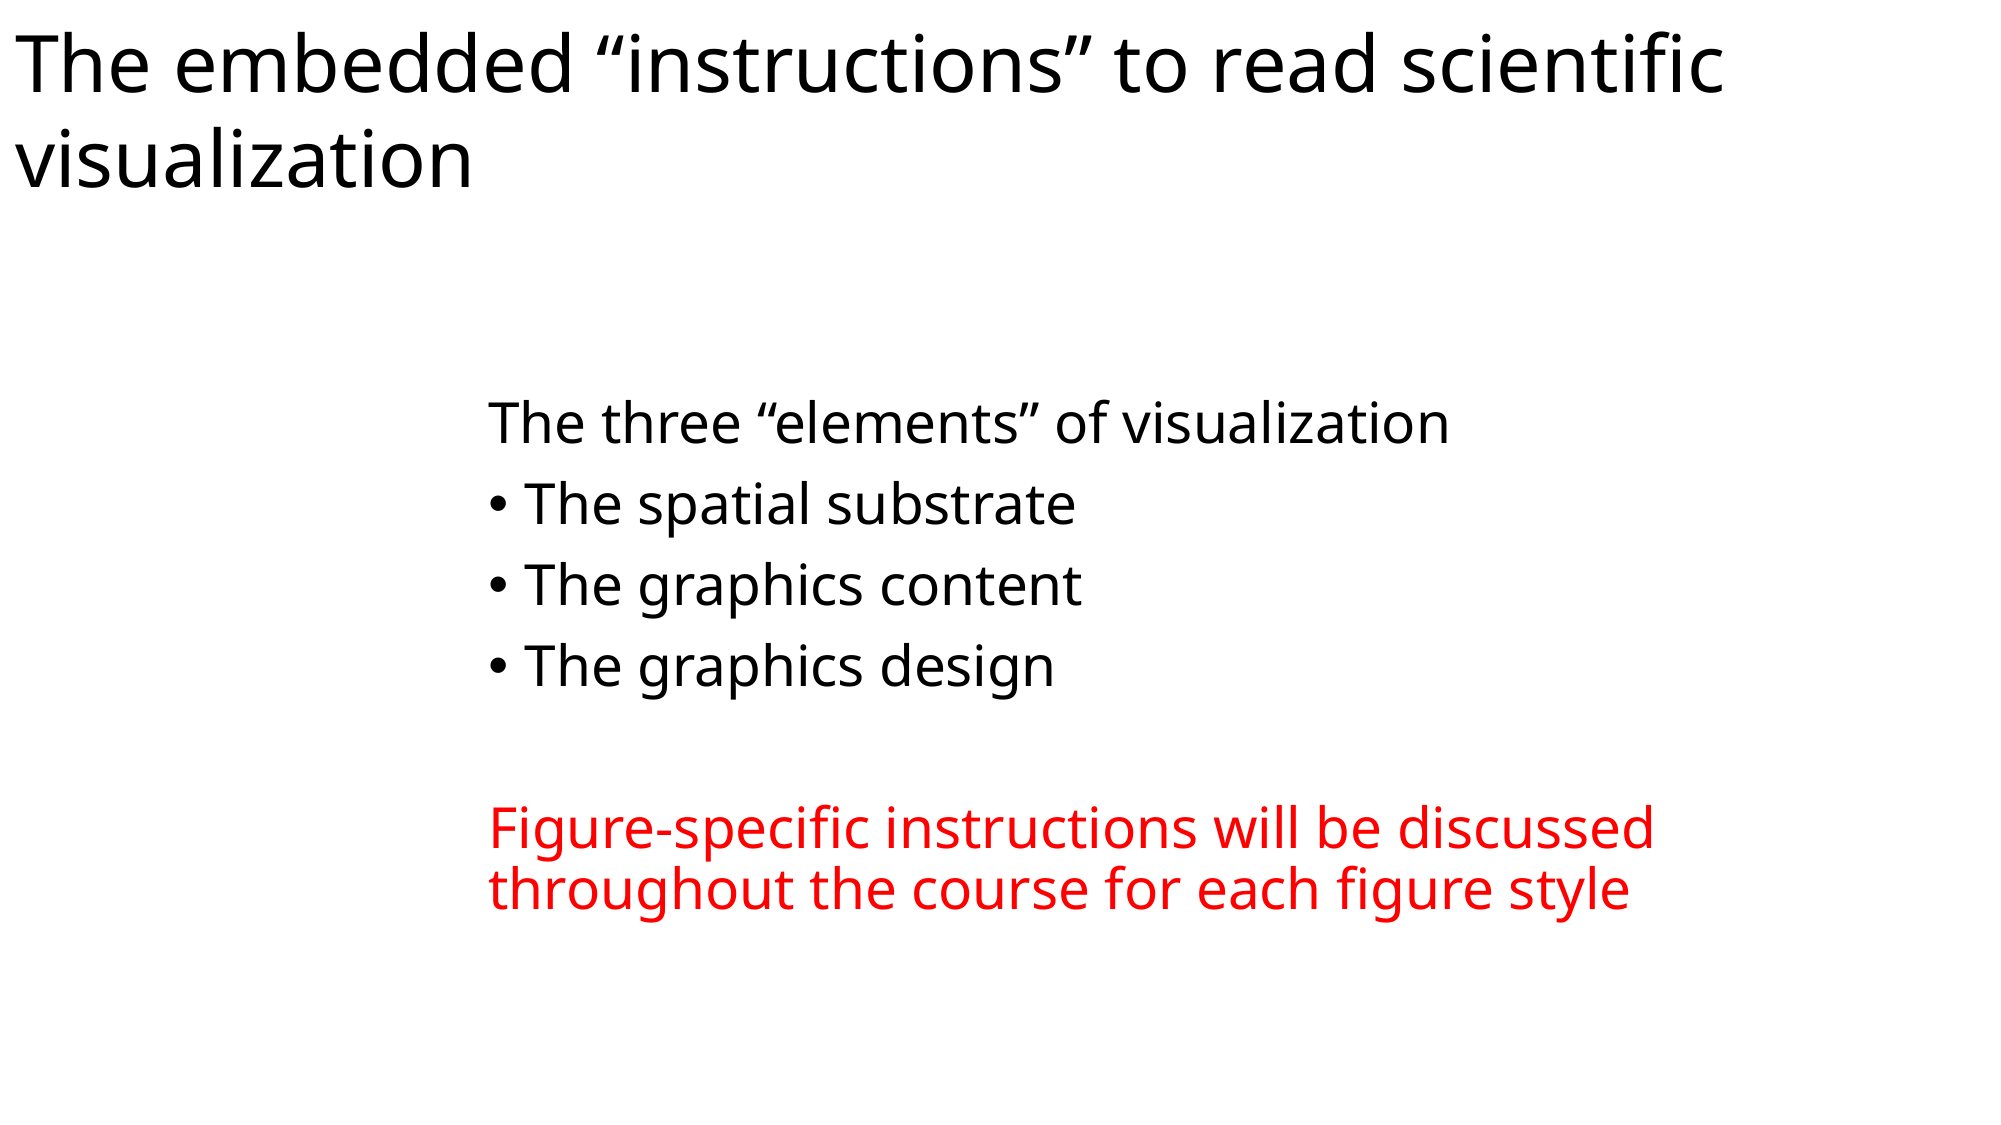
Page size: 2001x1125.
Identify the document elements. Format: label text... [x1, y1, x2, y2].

list The three “elements” of visualization The spatial substrate The graphics content The graphics design Figure-specific instructions will be discussed throughout the course for each figure style [473, 387, 1727, 936]
title The embedded “instructions” to read scientific visualization [0, 0, 2000, 218]
